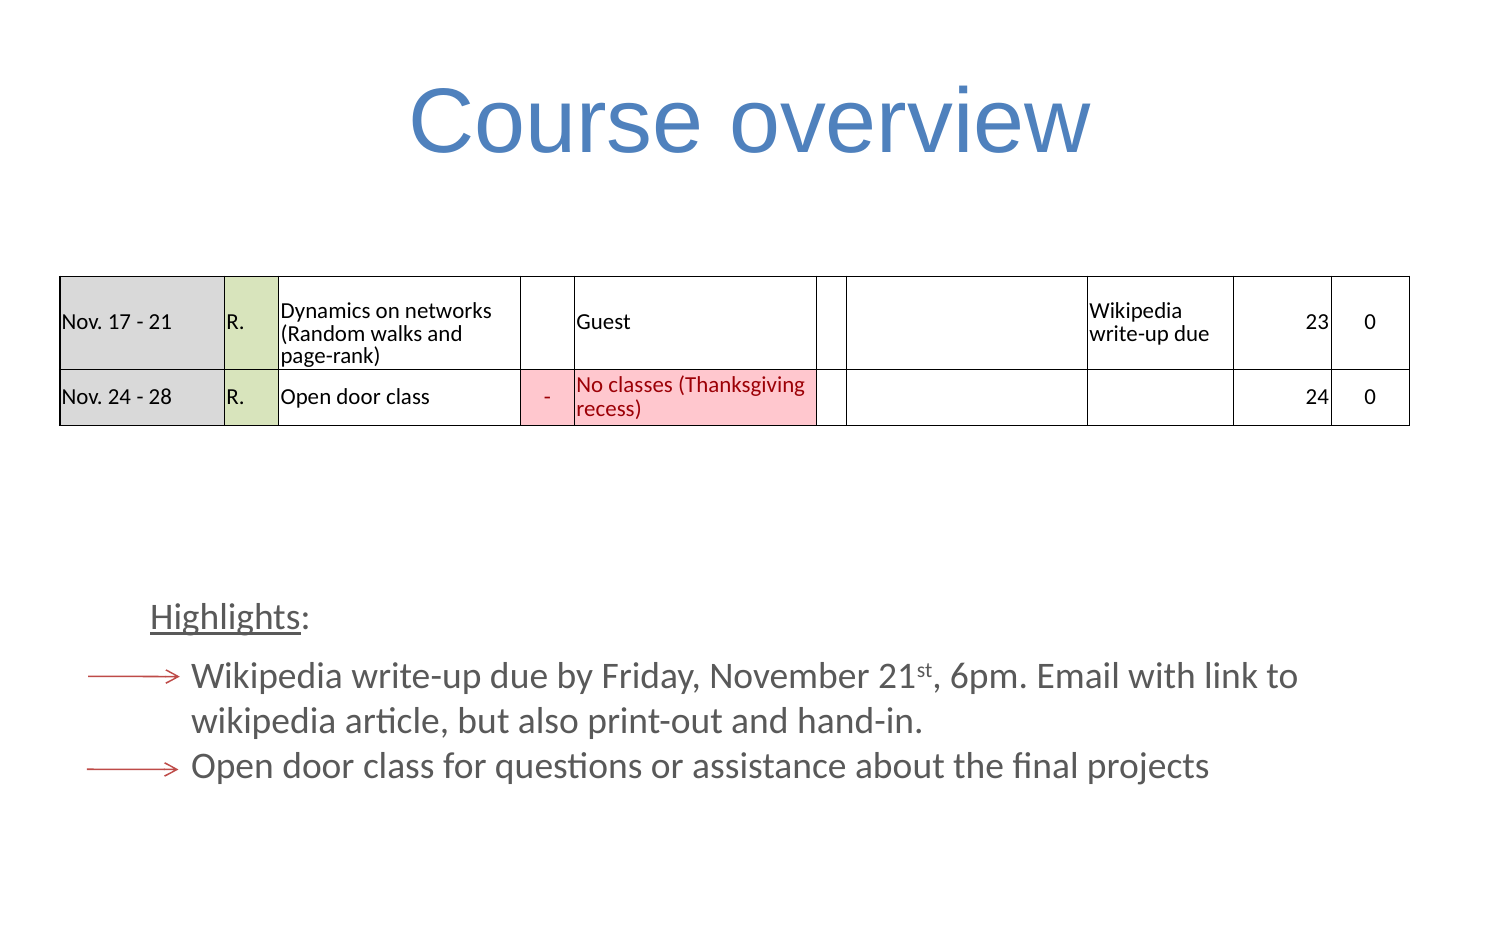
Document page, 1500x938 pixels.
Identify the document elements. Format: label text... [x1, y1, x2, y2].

table_cell [847, 370, 1087, 425]
table_header [847, 277, 1087, 369]
table_cell No classes (Thanksgiving recess) [575, 370, 816, 425]
title Course overview [75, 37, 1425, 194]
table_header 23 [1234, 277, 1331, 369]
table_header Dynamics on networks (Random walks and page-rank) [279, 277, 520, 369]
text_box Highlights: [135, 584, 656, 645]
table_cell 24 [1234, 370, 1331, 425]
table_header Guest [575, 277, 816, 369]
table_header R. [225, 277, 278, 369]
table_header 0 [1332, 277, 1409, 369]
table_cell [817, 370, 846, 425]
table_cell R. [225, 370, 278, 425]
table_cell Open door class [279, 370, 520, 425]
table_header [521, 277, 574, 369]
table_cell 0 [1332, 370, 1409, 425]
table_cell [1088, 370, 1233, 425]
table_cell Nov. 24 - 28 [61, 370, 224, 425]
table_cell - [521, 370, 574, 425]
table_header Wikipedia write-up due [1088, 277, 1233, 369]
text_box Wikipedia write-up due by Friday, November 21st, 6pm. Email with link to wikipedia article, but also print-out and hand-in. Open door class for questions or assistance about the final projects [176, 643, 1468, 794]
table_header Nov. 17 - 21 [61, 277, 224, 369]
table_header [817, 277, 846, 369]
